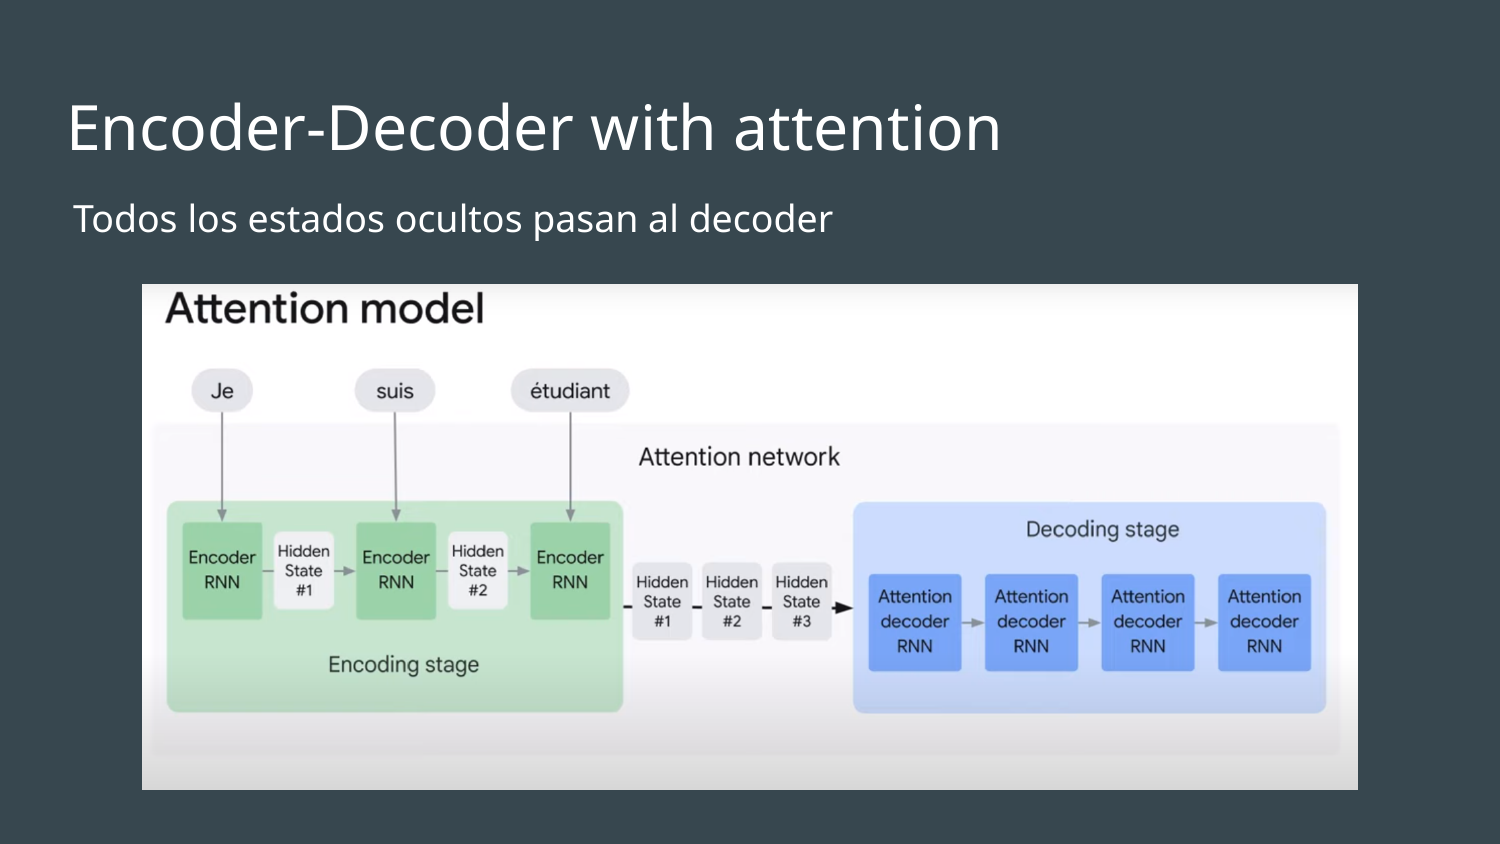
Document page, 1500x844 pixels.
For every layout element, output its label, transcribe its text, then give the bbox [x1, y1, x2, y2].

title Encoder-Decoder with attention [51, 72, 1449, 167]
picture [141, 283, 1359, 790]
text_box Todos los estados ocultos pasan al decoder [58, 179, 1442, 550]
